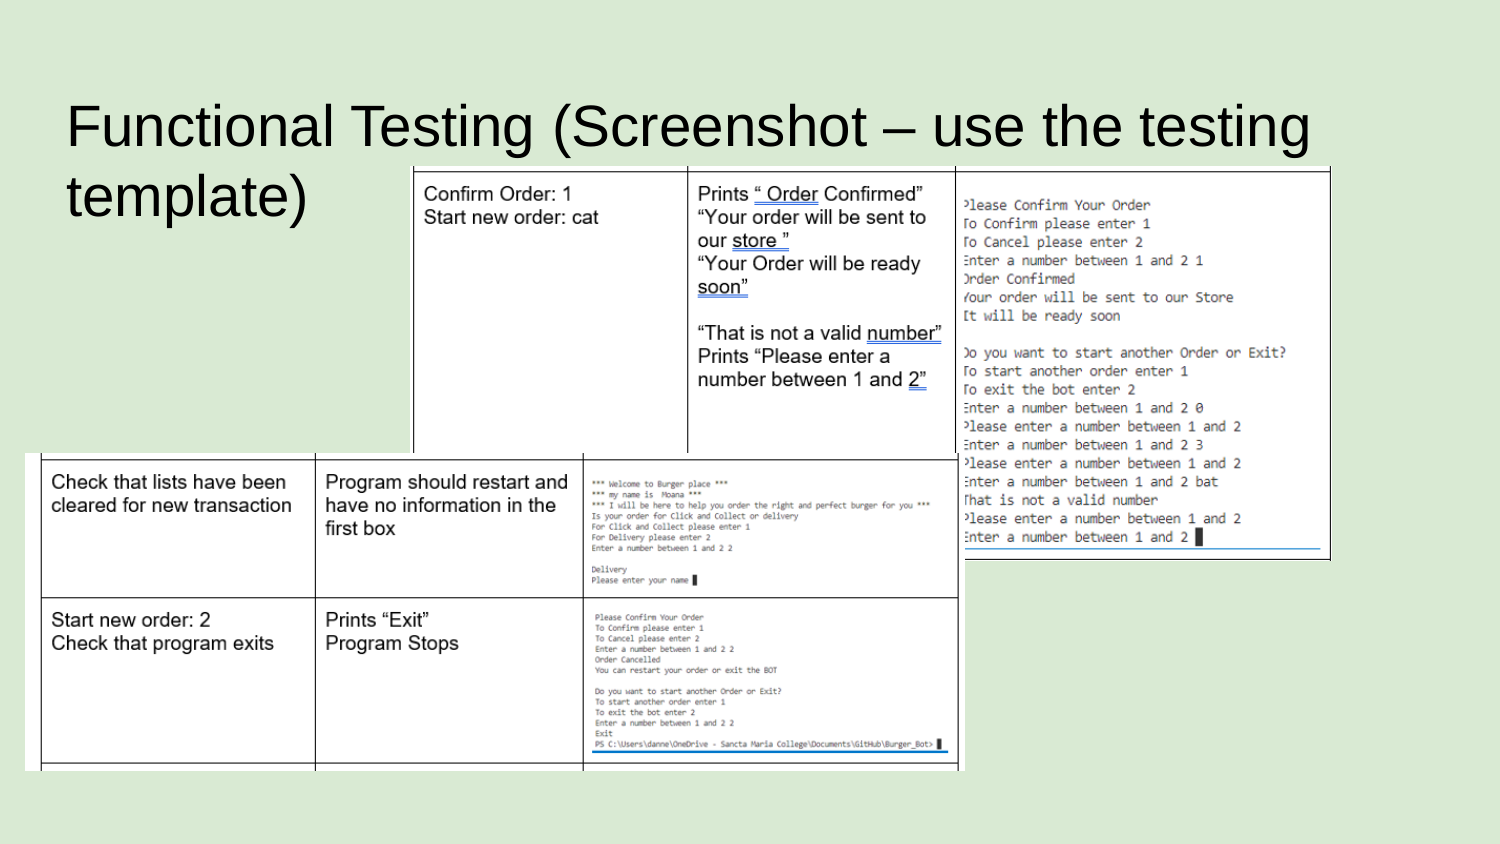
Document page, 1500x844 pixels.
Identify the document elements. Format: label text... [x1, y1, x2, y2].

title Functional Testing (Screenshot – use the testing template) [51, 72, 1449, 167]
picture [25, 166, 1332, 771]
